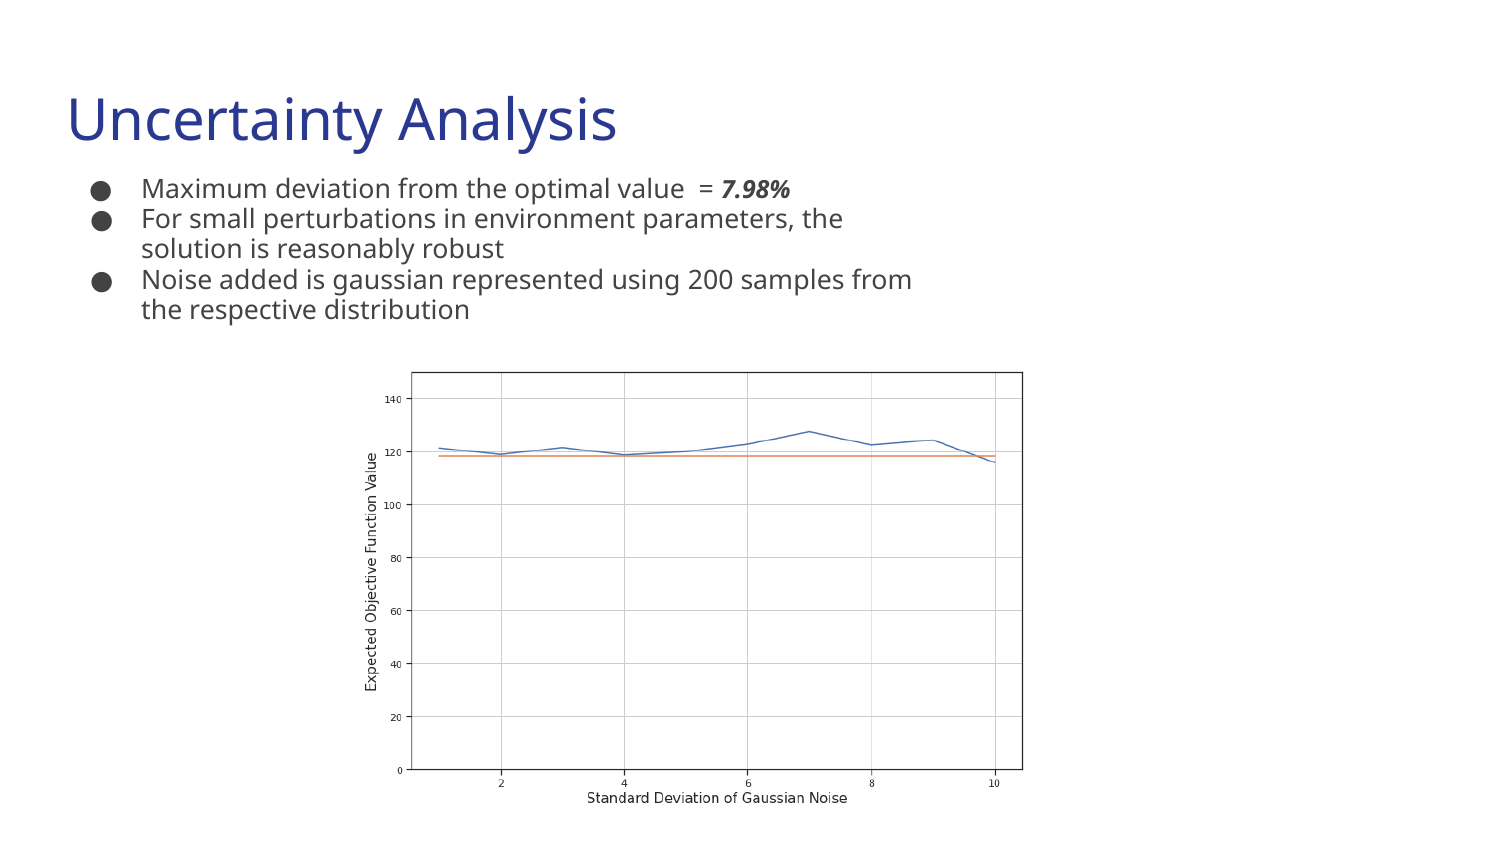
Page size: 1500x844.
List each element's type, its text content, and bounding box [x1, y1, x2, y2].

title Uncertainty Analysis [51, 67, 1449, 167]
list Maximum deviation from the optimal value = 7.98% For small perturbations in environment parameters, the solution is reasonably robust Noise added is gaussian represented using 200 samples from the respective distribution [51, 158, 948, 392]
picture [358, 366, 1029, 812]
